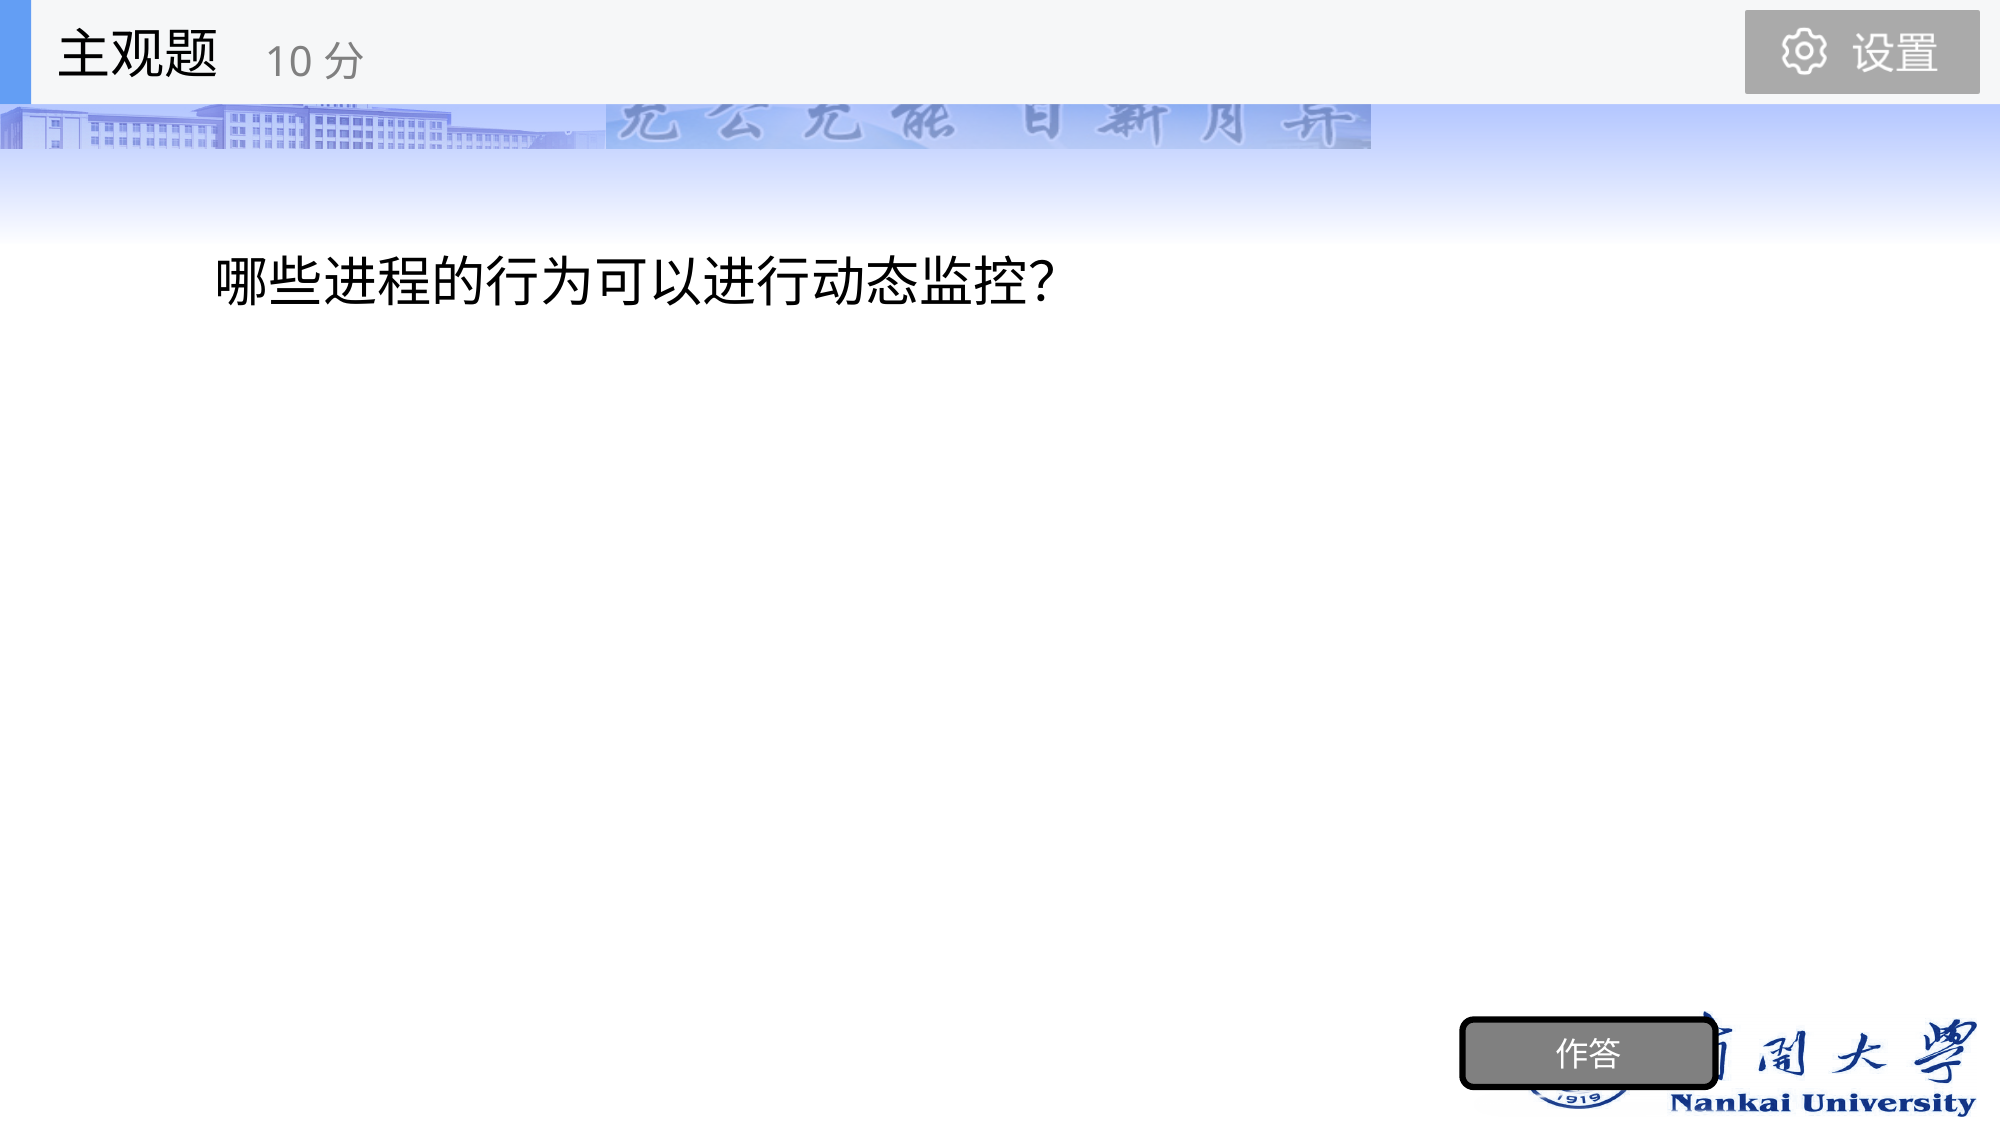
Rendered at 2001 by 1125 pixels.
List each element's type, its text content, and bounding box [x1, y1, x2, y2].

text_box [0, 0, 2000, 105]
text_box 作答 [1461, 1018, 1717, 1089]
text_box 南开大学 网络空间安全学院 2023-2024学年 [0, 105, 200, 115]
picture [1745, 10, 1980, 94]
picture [1456, 1011, 1977, 1125]
text_box 哪些进程的行为可以进行动态监控？ [200, 105, 1800, 456]
